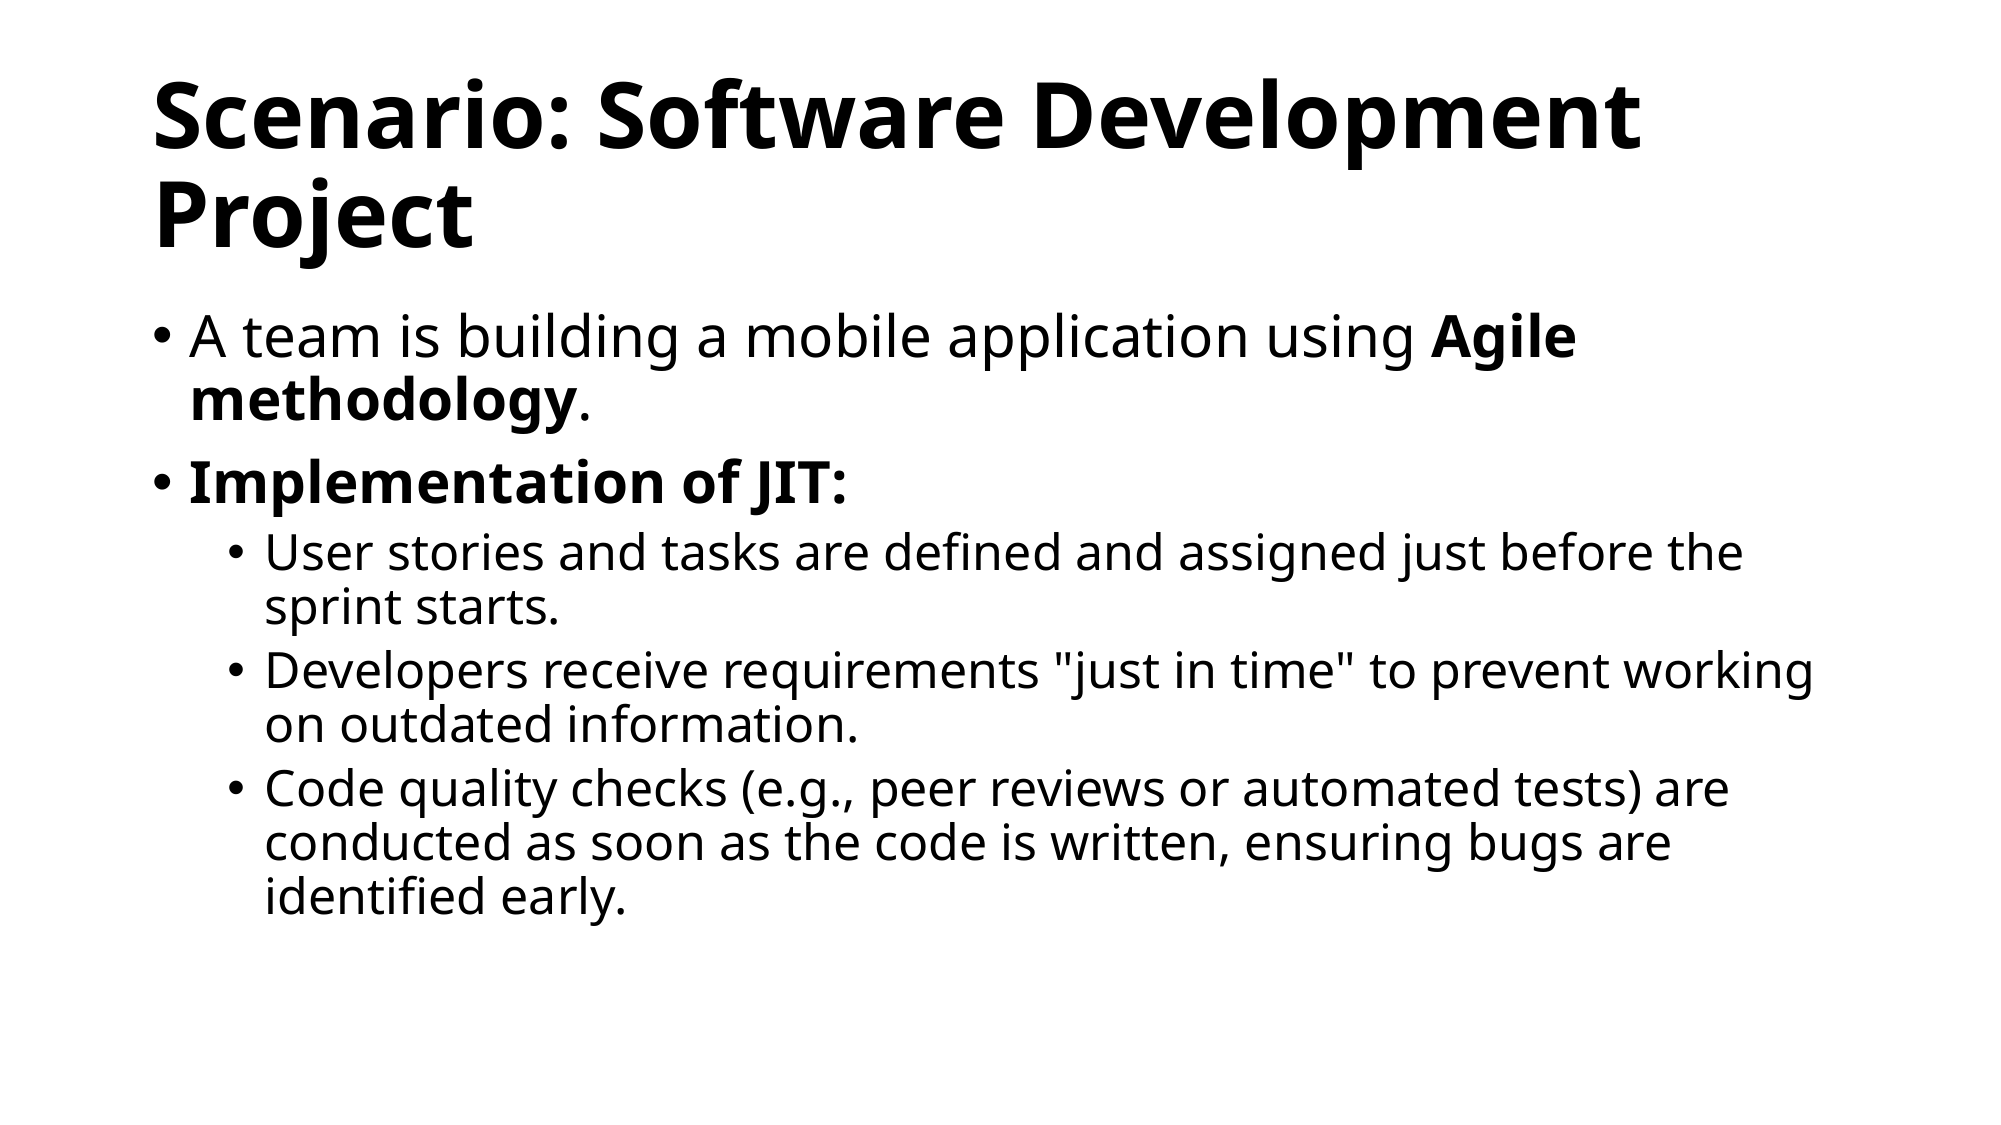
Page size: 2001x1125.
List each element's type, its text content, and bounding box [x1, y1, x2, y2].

list A team is building a mobile application using Agile methodology. Implementation of JIT: User stories and tasks are defined and assigned just before the sprint starts. Developers receive requirements "just in time" to prevent working on outdated information. Code quality checks (e.g., peer reviews or automated tests) are conducted as soon as the code is written, ensuring bugs are identified early. [137, 299, 1863, 1014]
title Scenario: Software Development Project [137, 59, 1863, 278]
